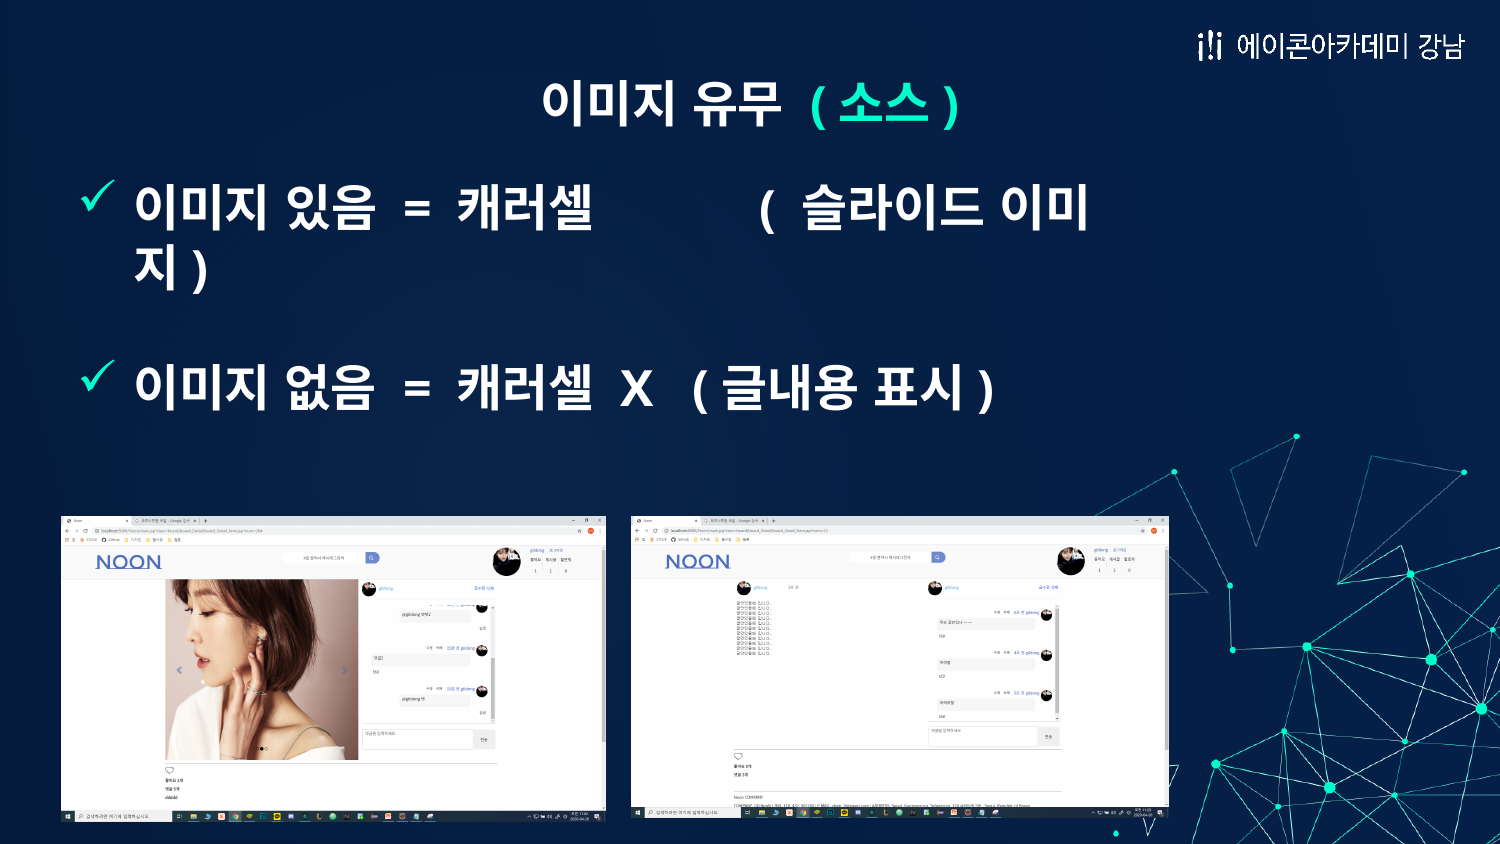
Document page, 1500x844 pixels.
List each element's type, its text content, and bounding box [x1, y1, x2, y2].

text_box [61, 694, 1438, 844]
text_box 이미지 있음 = 캐러셀 ( 슬라이드 이미지) 이미지 없음 = 캐러셀 X (글내용 표시) [61, 161, 1178, 404]
text_box 이미지 유무 (소스) [322, 57, 1178, 161]
picture [0, 0, 1500, 844]
